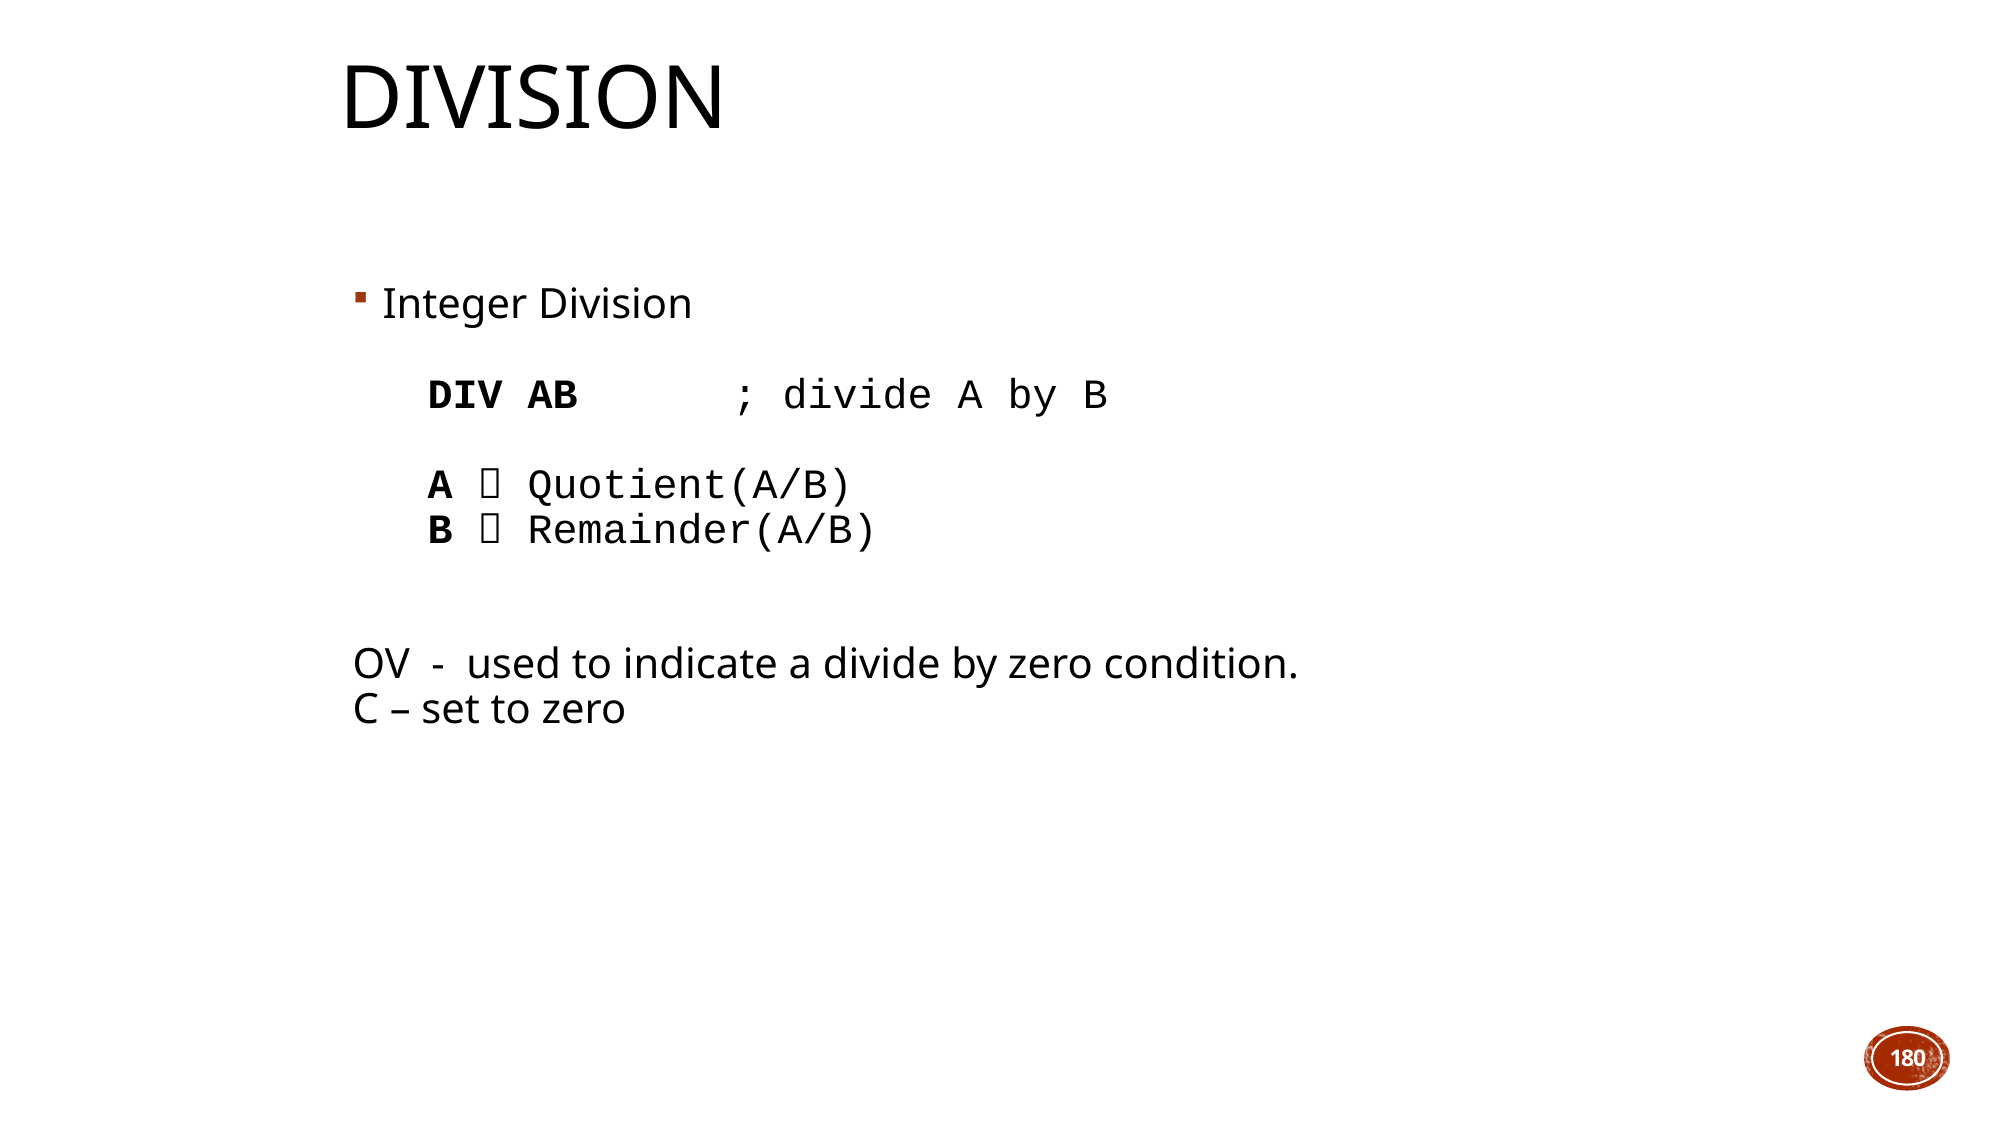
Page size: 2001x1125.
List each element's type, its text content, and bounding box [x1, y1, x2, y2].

title Division [324, 45, 1675, 185]
slide_number 180 [1855, 1028, 1961, 1089]
list Integer Division DIV AB ; divide A by B A  Quotient(A/B) B  Remainder(A/B) OV - used to indicate a divide by zero condition. C – set to zero [337, 275, 1675, 1000]
